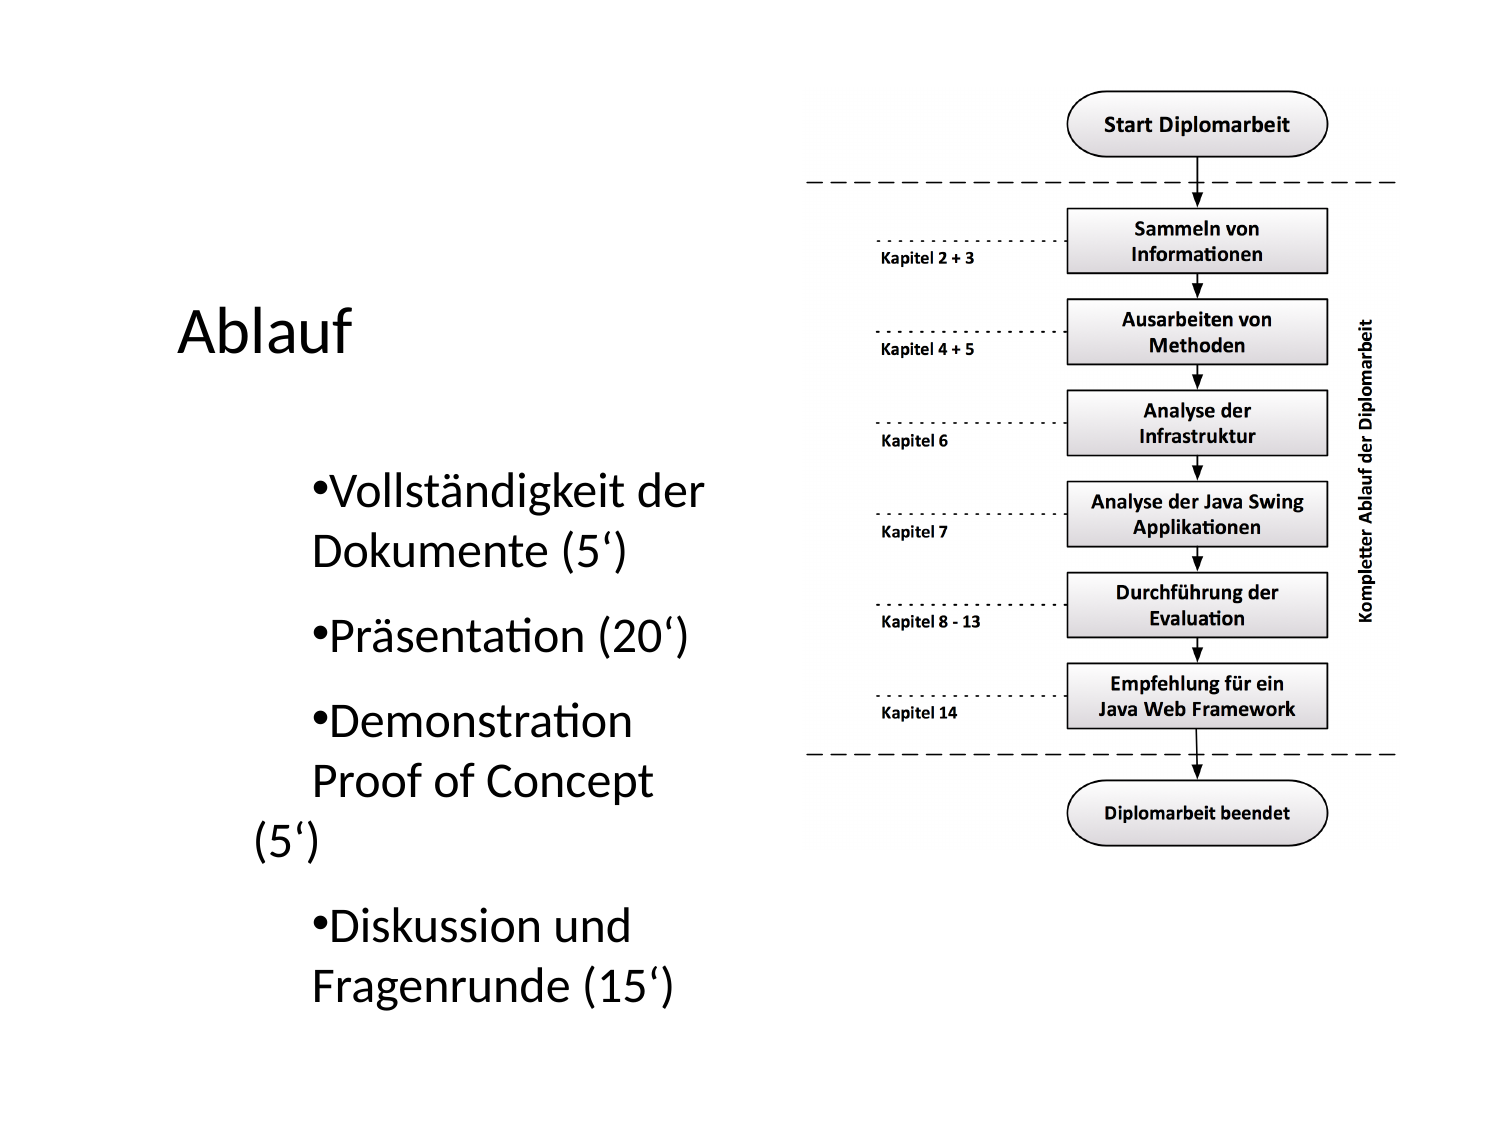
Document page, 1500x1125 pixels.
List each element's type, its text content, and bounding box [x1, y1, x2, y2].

text_box Vollständigkeit der Dokumente (5‘) Präsentation (20‘) Demonstration Proof of Concept (5‘) Diskussion und Fragenrunde (15‘) [237, 450, 721, 1005]
picture [802, 87, 1401, 851]
text_box Ablauf [162, 279, 797, 374]
